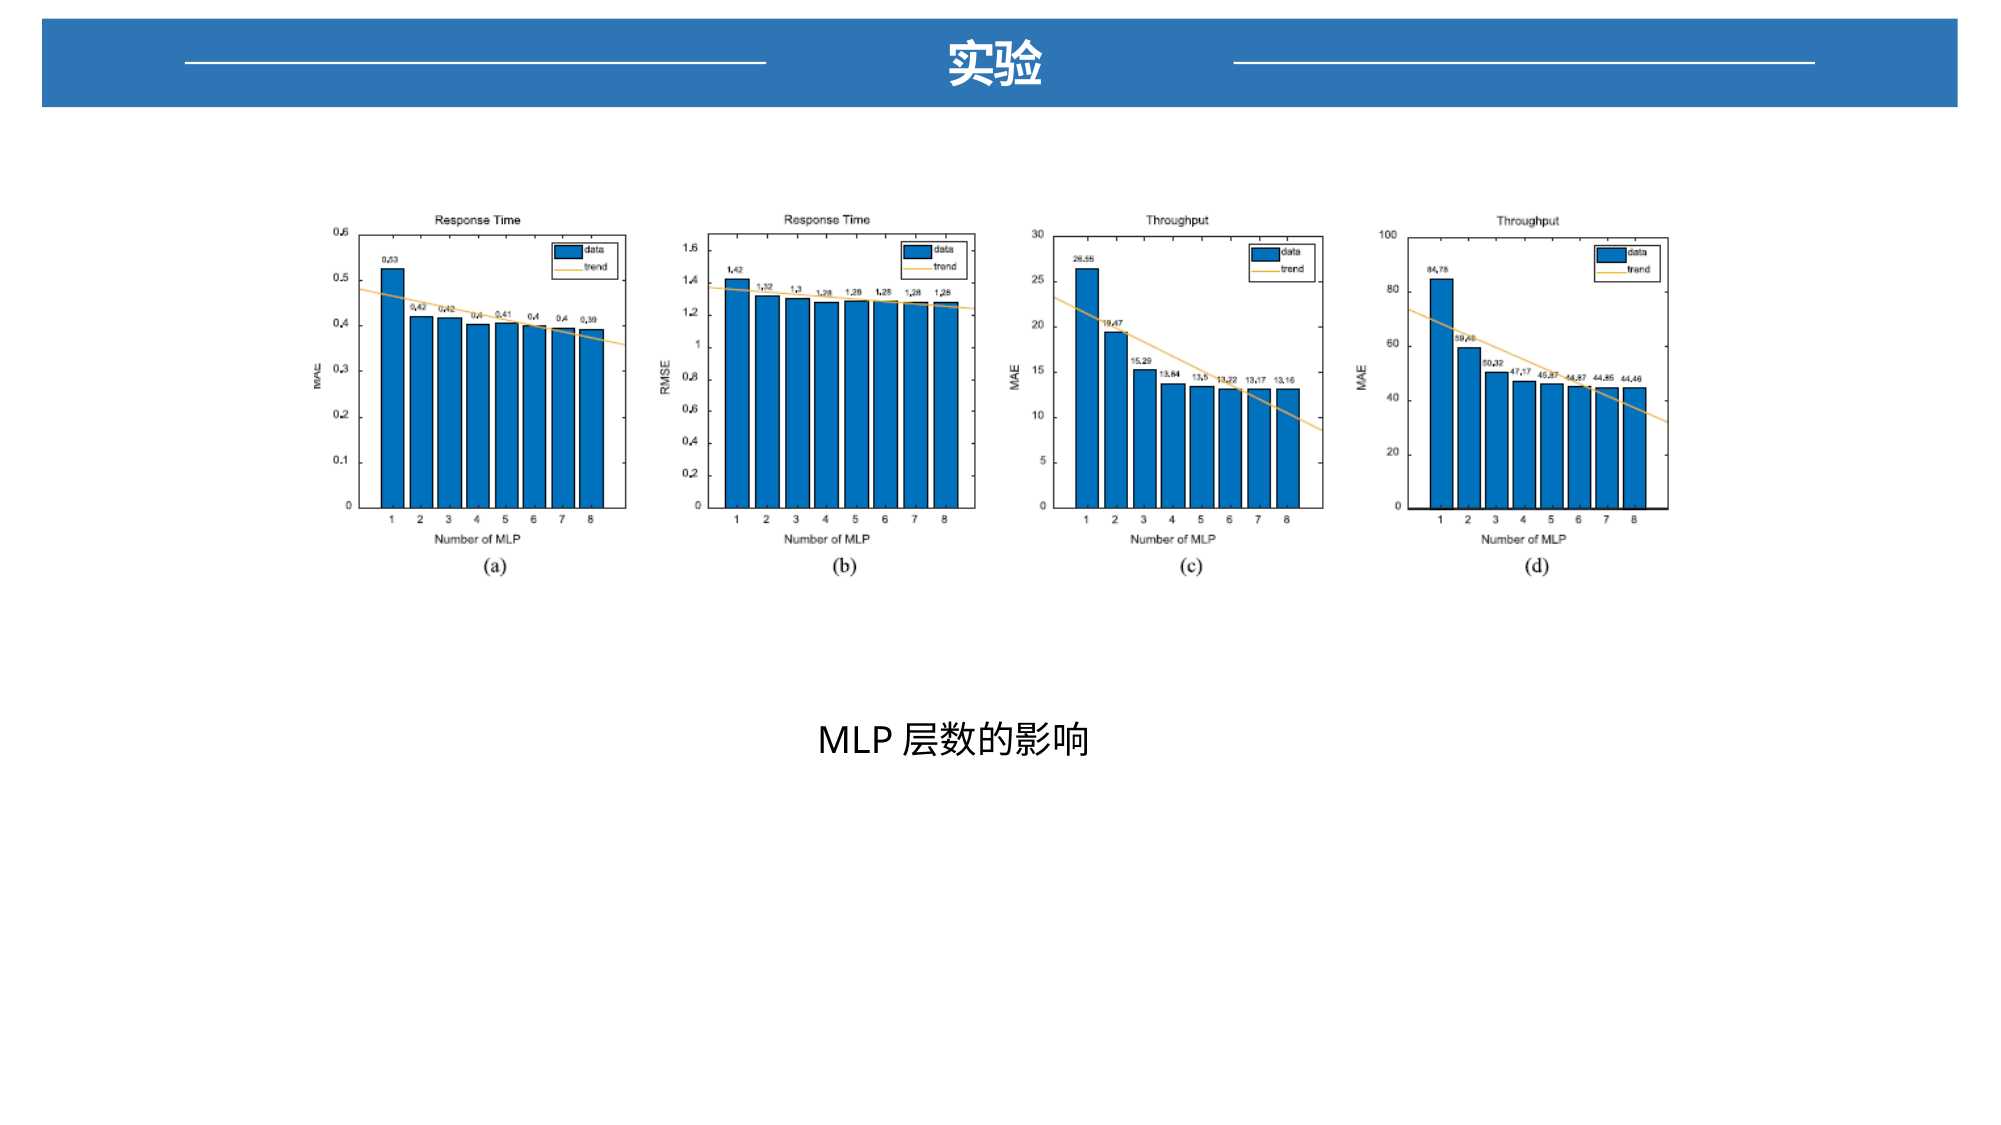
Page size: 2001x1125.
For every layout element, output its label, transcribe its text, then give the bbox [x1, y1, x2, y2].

text_box 实验 [722, 25, 1267, 61]
text_box [41, 18, 1959, 108]
text_box 实验 [722, 65, 1267, 100]
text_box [184, 61, 1815, 65]
text_box MLP层数的影响 [802, 708, 1526, 769]
picture [314, 192, 1686, 597]
